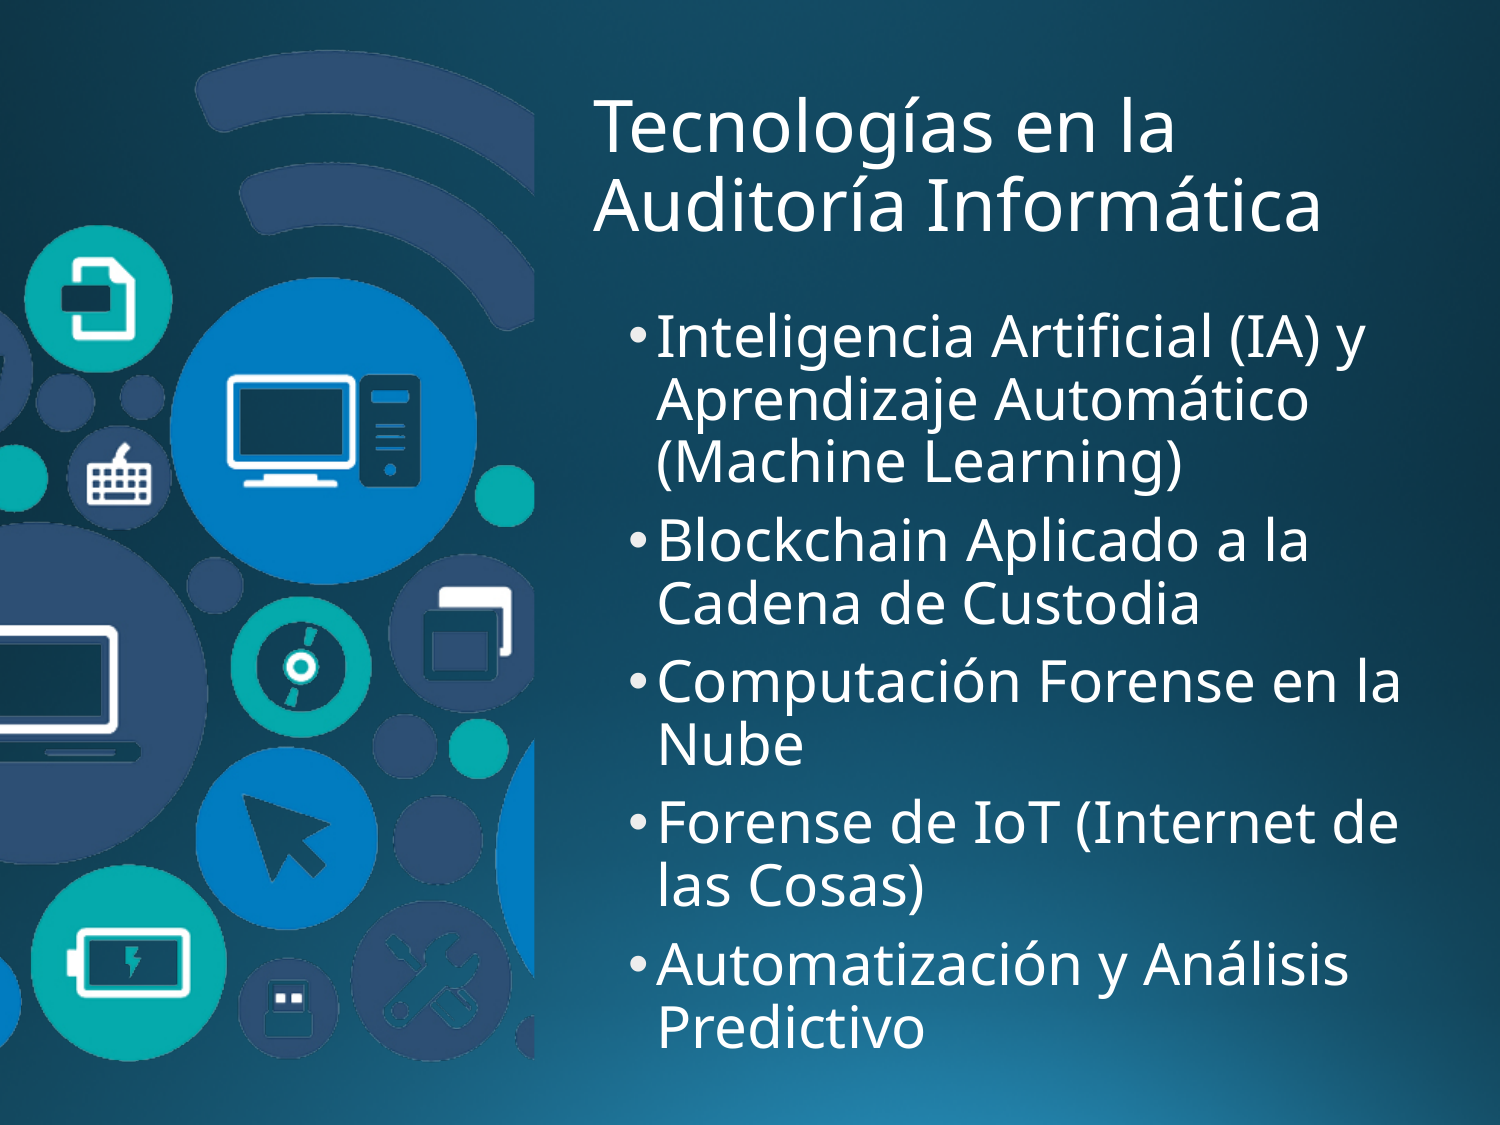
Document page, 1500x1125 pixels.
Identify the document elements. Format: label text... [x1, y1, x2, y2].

title Tecnologías en la Auditoría Informática [578, 59, 1397, 278]
list Inteligencia Artificial (IA) y Aprendizaje Automático (Machine Learning) Blockchain Aplicado a la Cadena de Custodia Computación Forense en la Nube Forense de IoT (Internet de las Cosas) Automatización y Análisis Predictivo [613, 299, 1451, 1095]
picture [0, 0, 1500, 1125]
